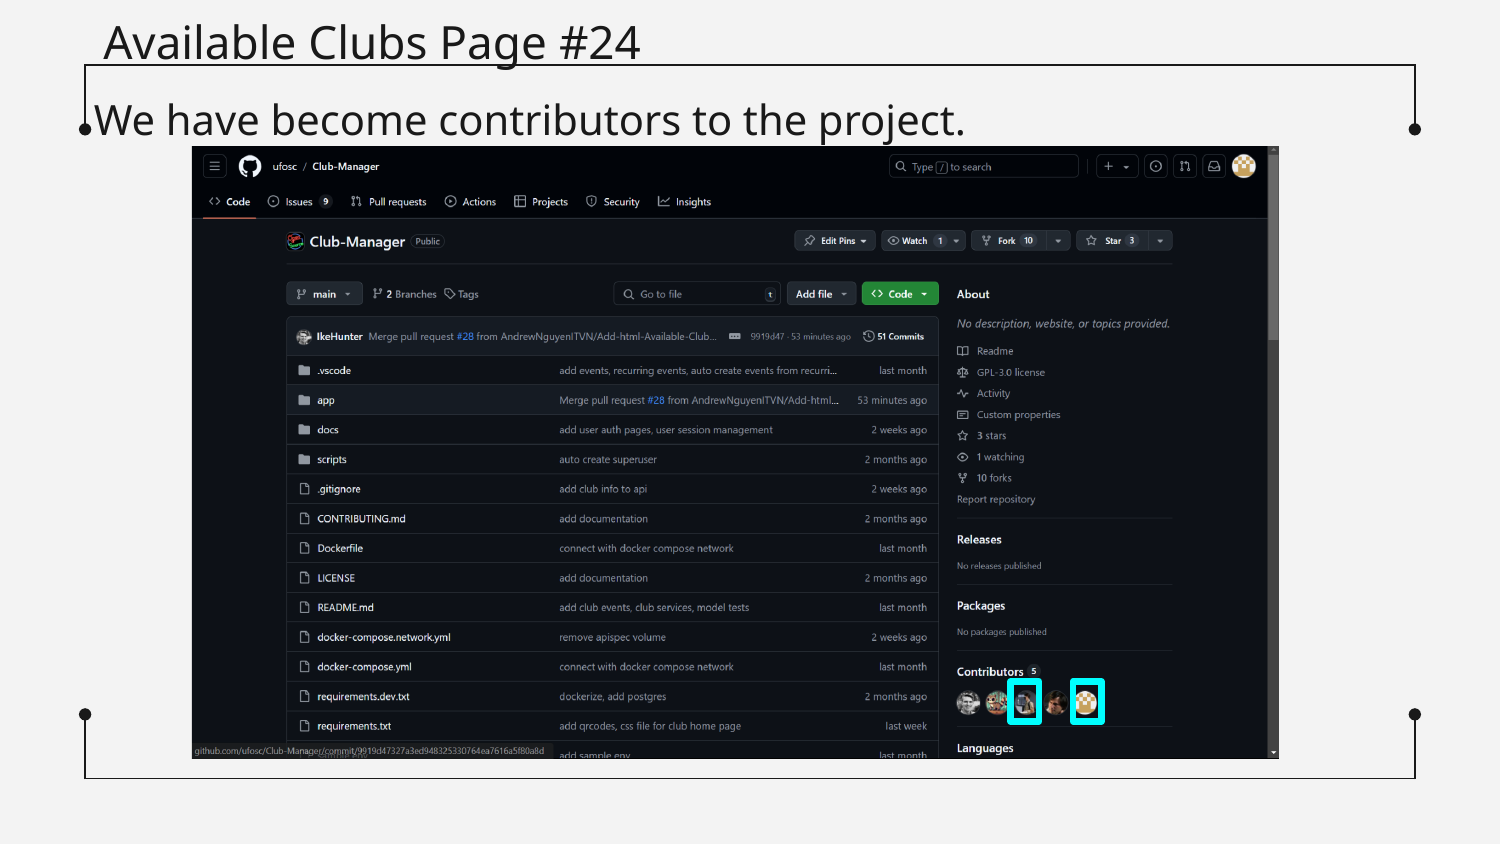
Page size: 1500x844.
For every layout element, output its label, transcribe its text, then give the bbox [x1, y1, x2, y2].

picture [191, 146, 1280, 760]
title We have become contributors to the project. [78, 53, 1439, 159]
title Available Clubs Page #24 [88, 0, 1114, 53]
